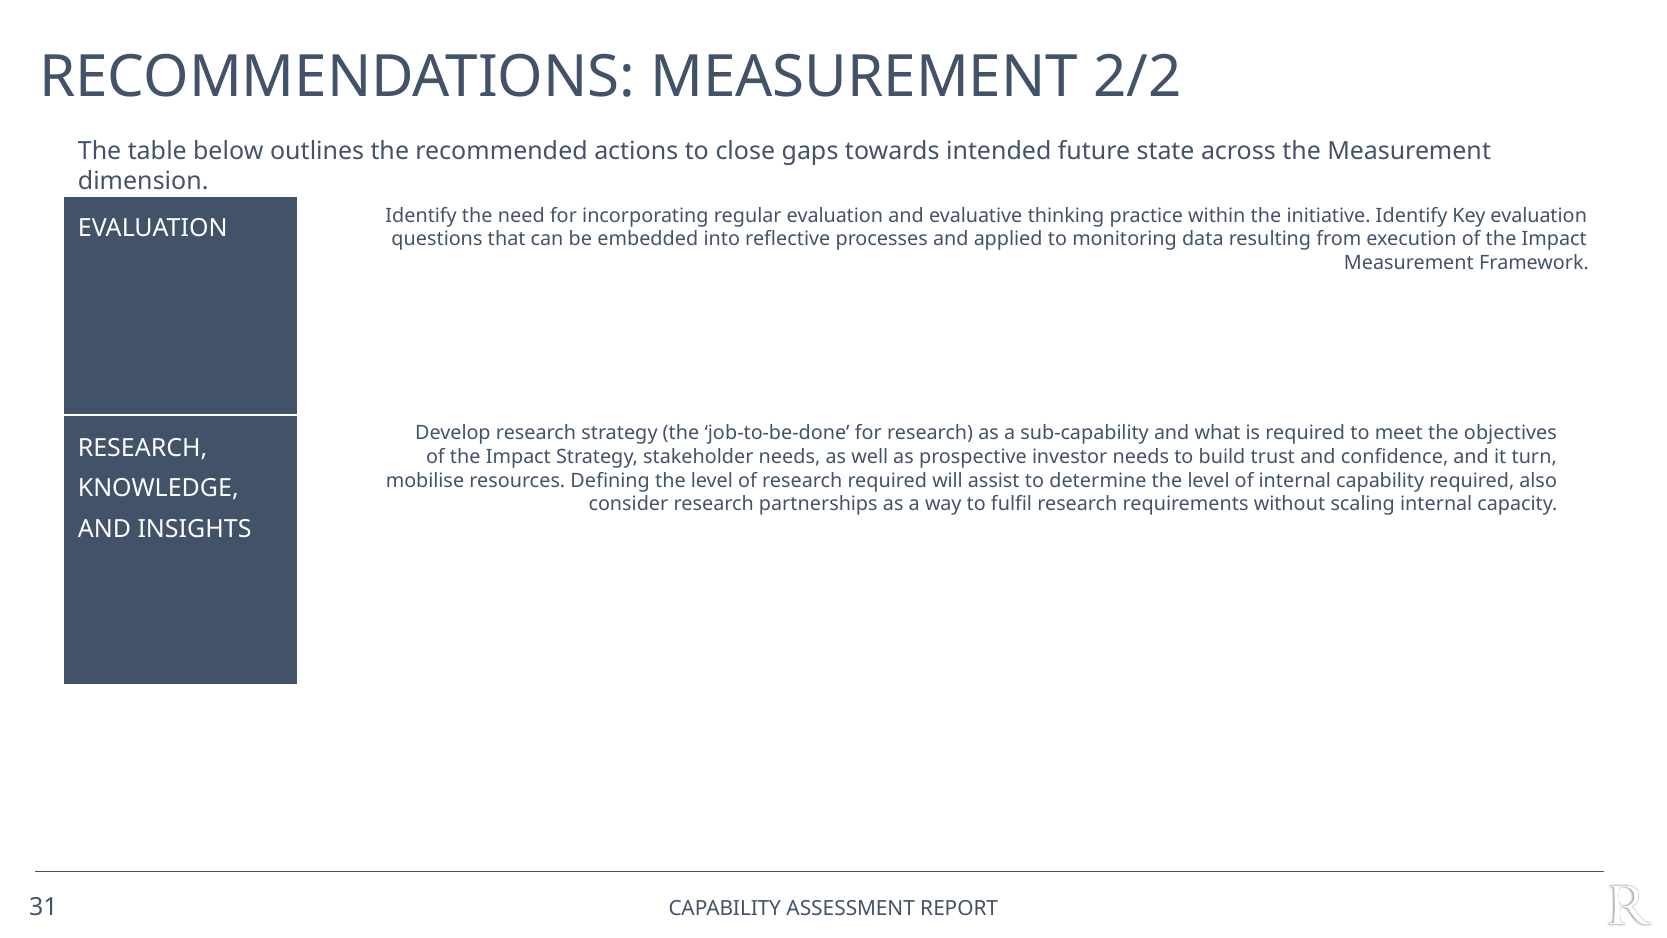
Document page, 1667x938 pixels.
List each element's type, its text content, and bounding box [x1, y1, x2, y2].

table_header [299, 197, 1615, 412]
list Capability ASSESSMENT Report [412, 882, 1254, 932]
text_box Develop research strategy (the ‘job-to-be-done’ for research) as a sub-capability and what is required to meet the objectives of the Impact Strategy, stakeholder needs, as well as prospective investor needs to build trust and confidence, and it turn, mobilise resources. Defining the level of research required will assist to determine the level of internal capability required, also consider research partnerships as a way to fulfil research requirements without scaling internal capacity. [370, 412, 1579, 523]
table_header EVALUATION [64, 197, 297, 414]
picture [1605, 882, 1654, 928]
title Recommendations: MEASUREMENT 2/2 [24, 13, 1532, 133]
text_box The table below outlines the recommended actions to close gaps towards intended future state across the Measurement dimension. [63, 127, 1616, 183]
table_cell RESEARCH, KNOWLEDGE, AND INSIGHTS [64, 416, 297, 684]
slide_number 31 [7, 882, 80, 933]
table_cell [299, 418, 1615, 684]
text_box Identify the need for incorporating regular evaluation and evaluative thinking practice within the initiative. Identify Key evaluation questions that can be embedded into reflective processes and applied to monitoring data resulting from execution of the Impact Measurement Framework. [370, 194, 1610, 281]
